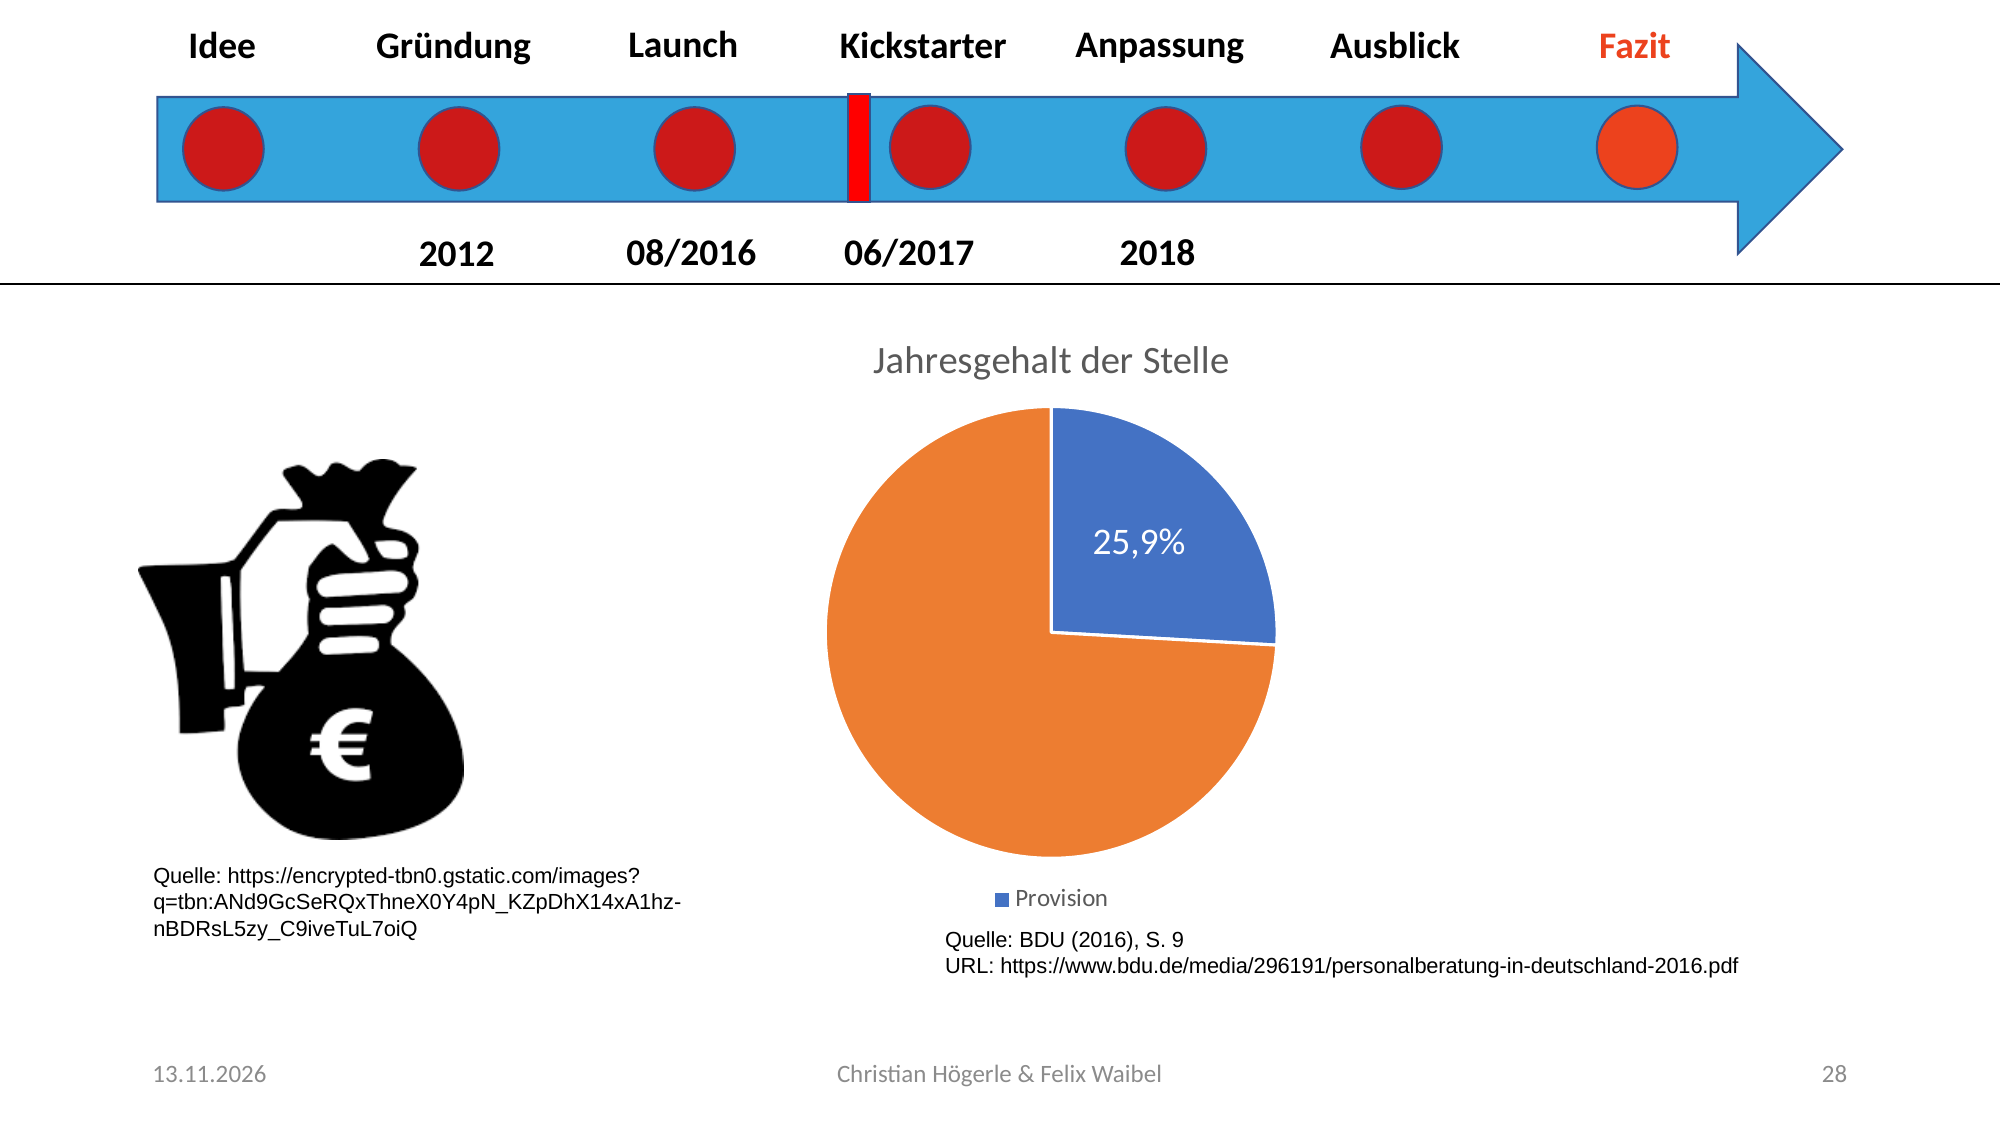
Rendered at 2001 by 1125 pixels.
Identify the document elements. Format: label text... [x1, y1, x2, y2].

footer Christian Högerle & Felix Waibel [662, 1042, 1338, 1103]
text_box Quelle: https://encrypted-tbn0.gstatic.com/images?q=tbn:ANd9GcSeRQxThneX0Y4pN_KZpDhX14xA1hz-nBDRsL5zy_C9iveTuL7oiQ [138, 854, 760, 948]
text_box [157, 12, 1843, 283]
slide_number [137, 1042, 588, 1103]
chart [638, 311, 1464, 919]
slide_number 28 [1412, 1042, 1863, 1103]
text_box Quelle: BDU (2016), S. 9 URL: https://www.bdu.de/media/296191/personalberatung-in-deutschland-2016.pdf [930, 918, 1819, 986]
picture [138, 459, 464, 840]
